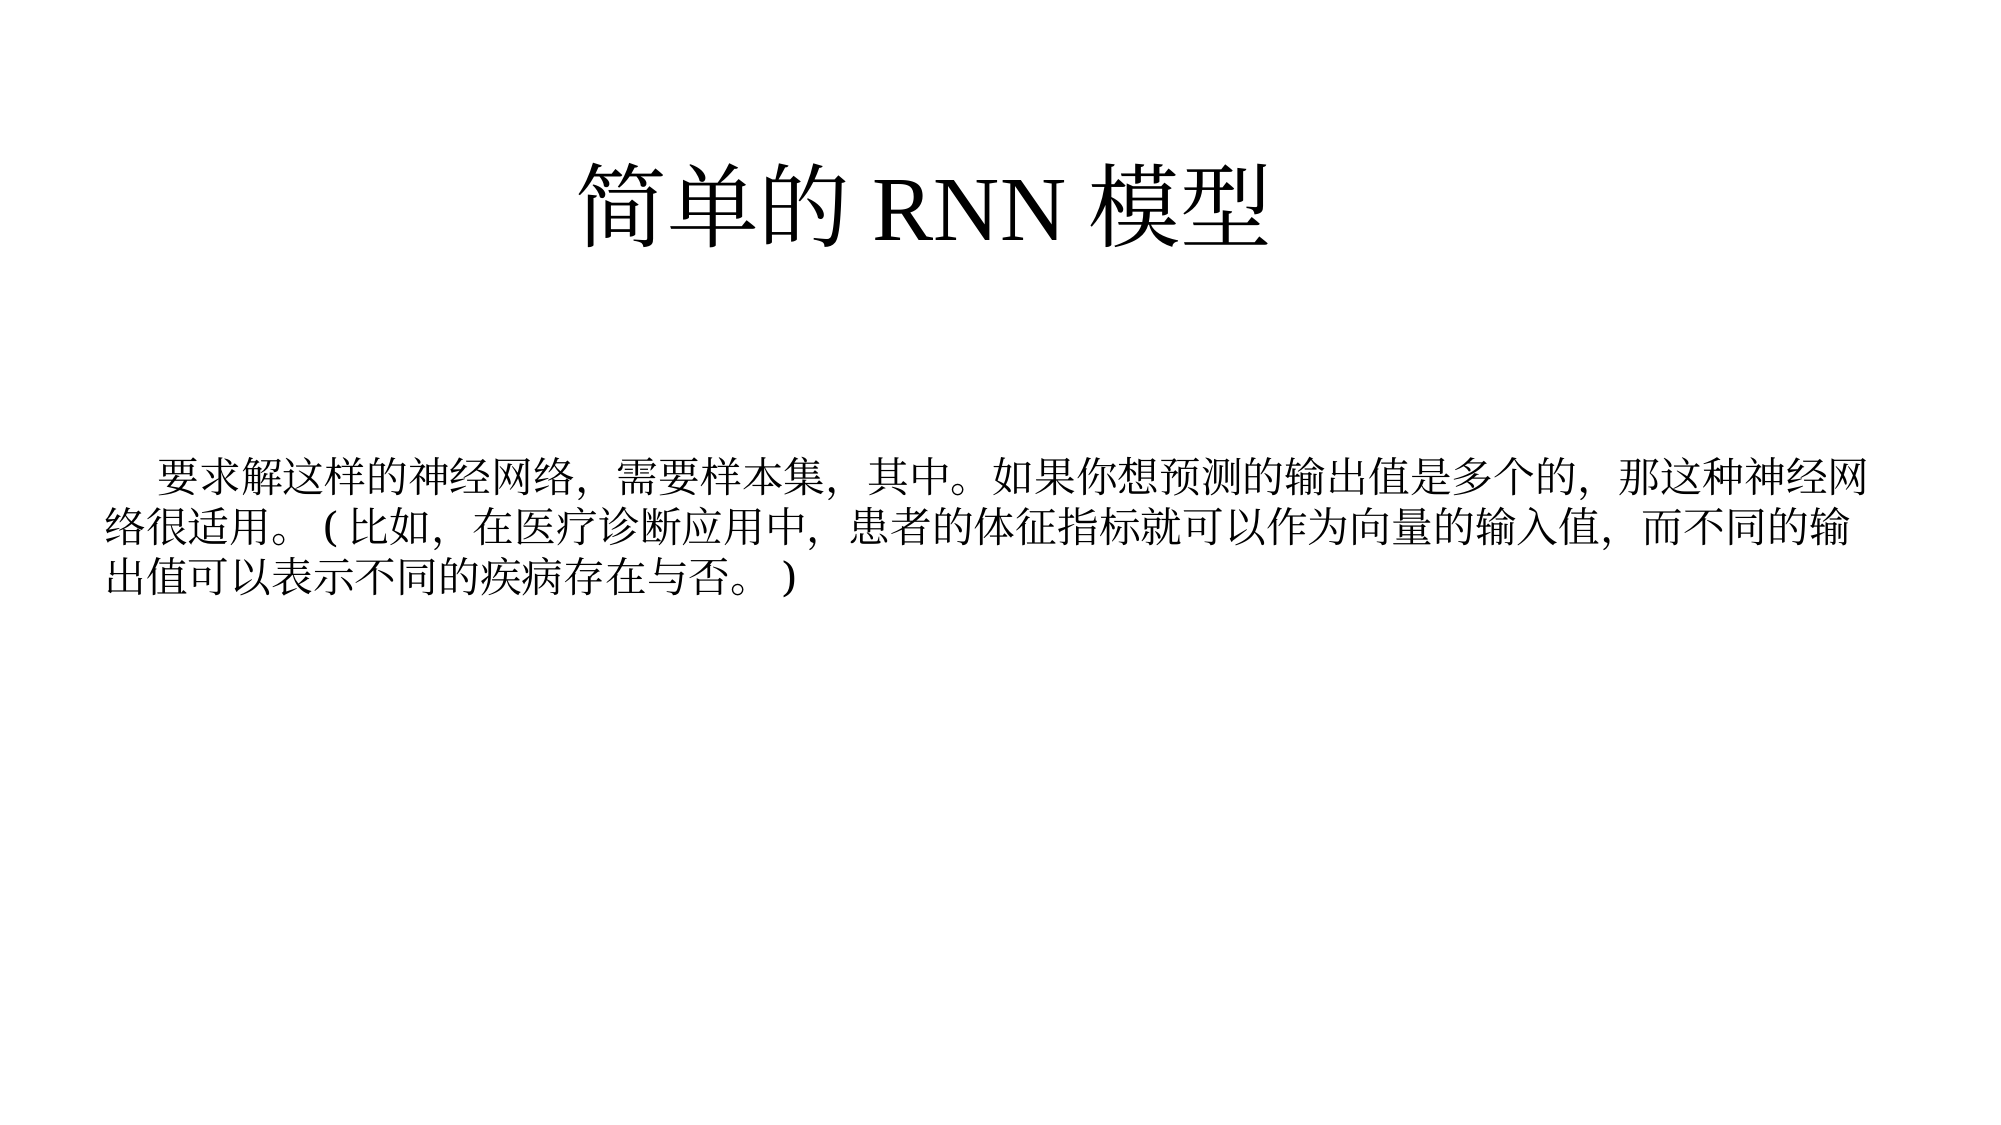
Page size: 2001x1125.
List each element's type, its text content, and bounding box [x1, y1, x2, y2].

text_box 简单的RNN模型 [560, 141, 1287, 267]
